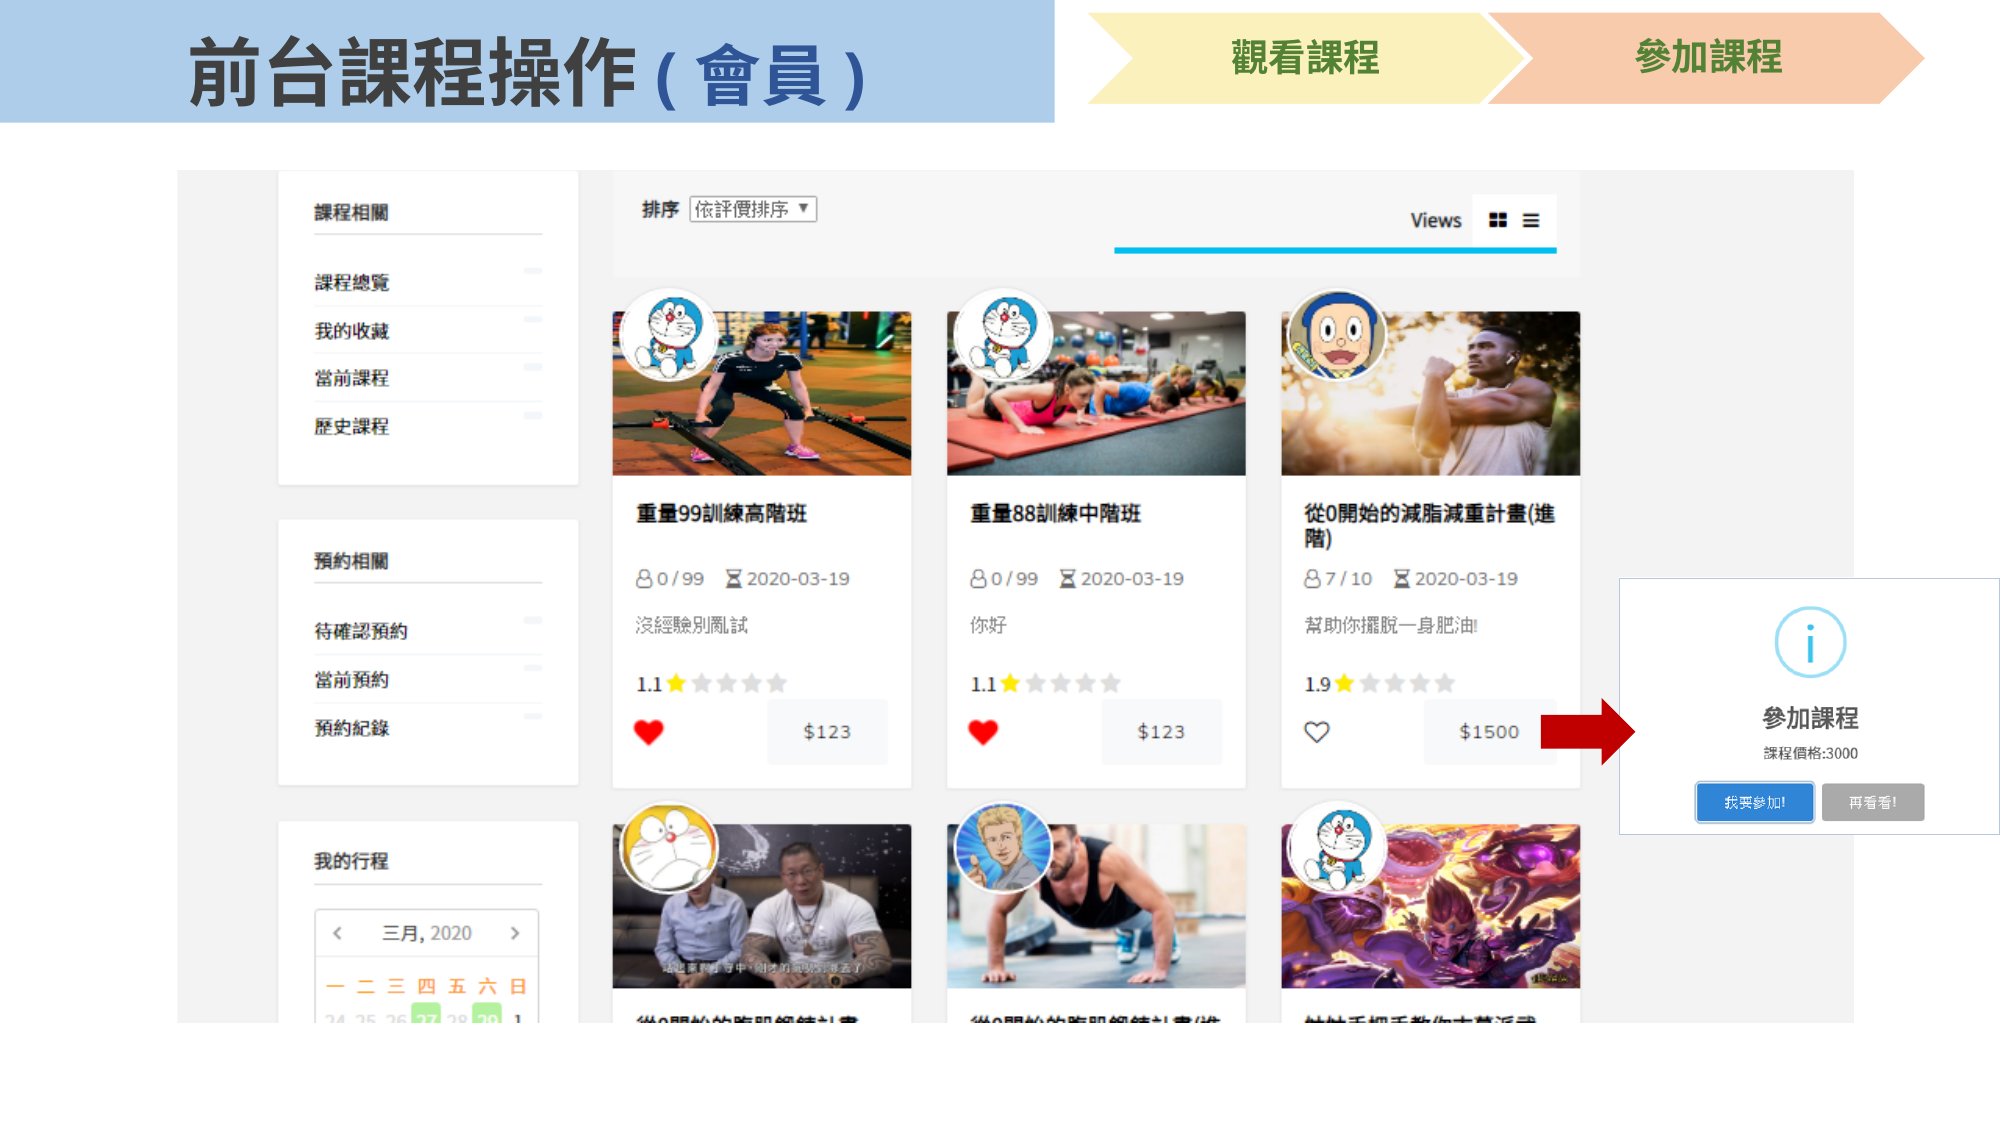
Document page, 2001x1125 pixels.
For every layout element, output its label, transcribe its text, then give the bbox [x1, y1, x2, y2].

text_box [1082, 10, 1928, 106]
text_box 前台課程操作(會員) [0, 0, 1055, 123]
picture [177, 170, 2000, 1023]
